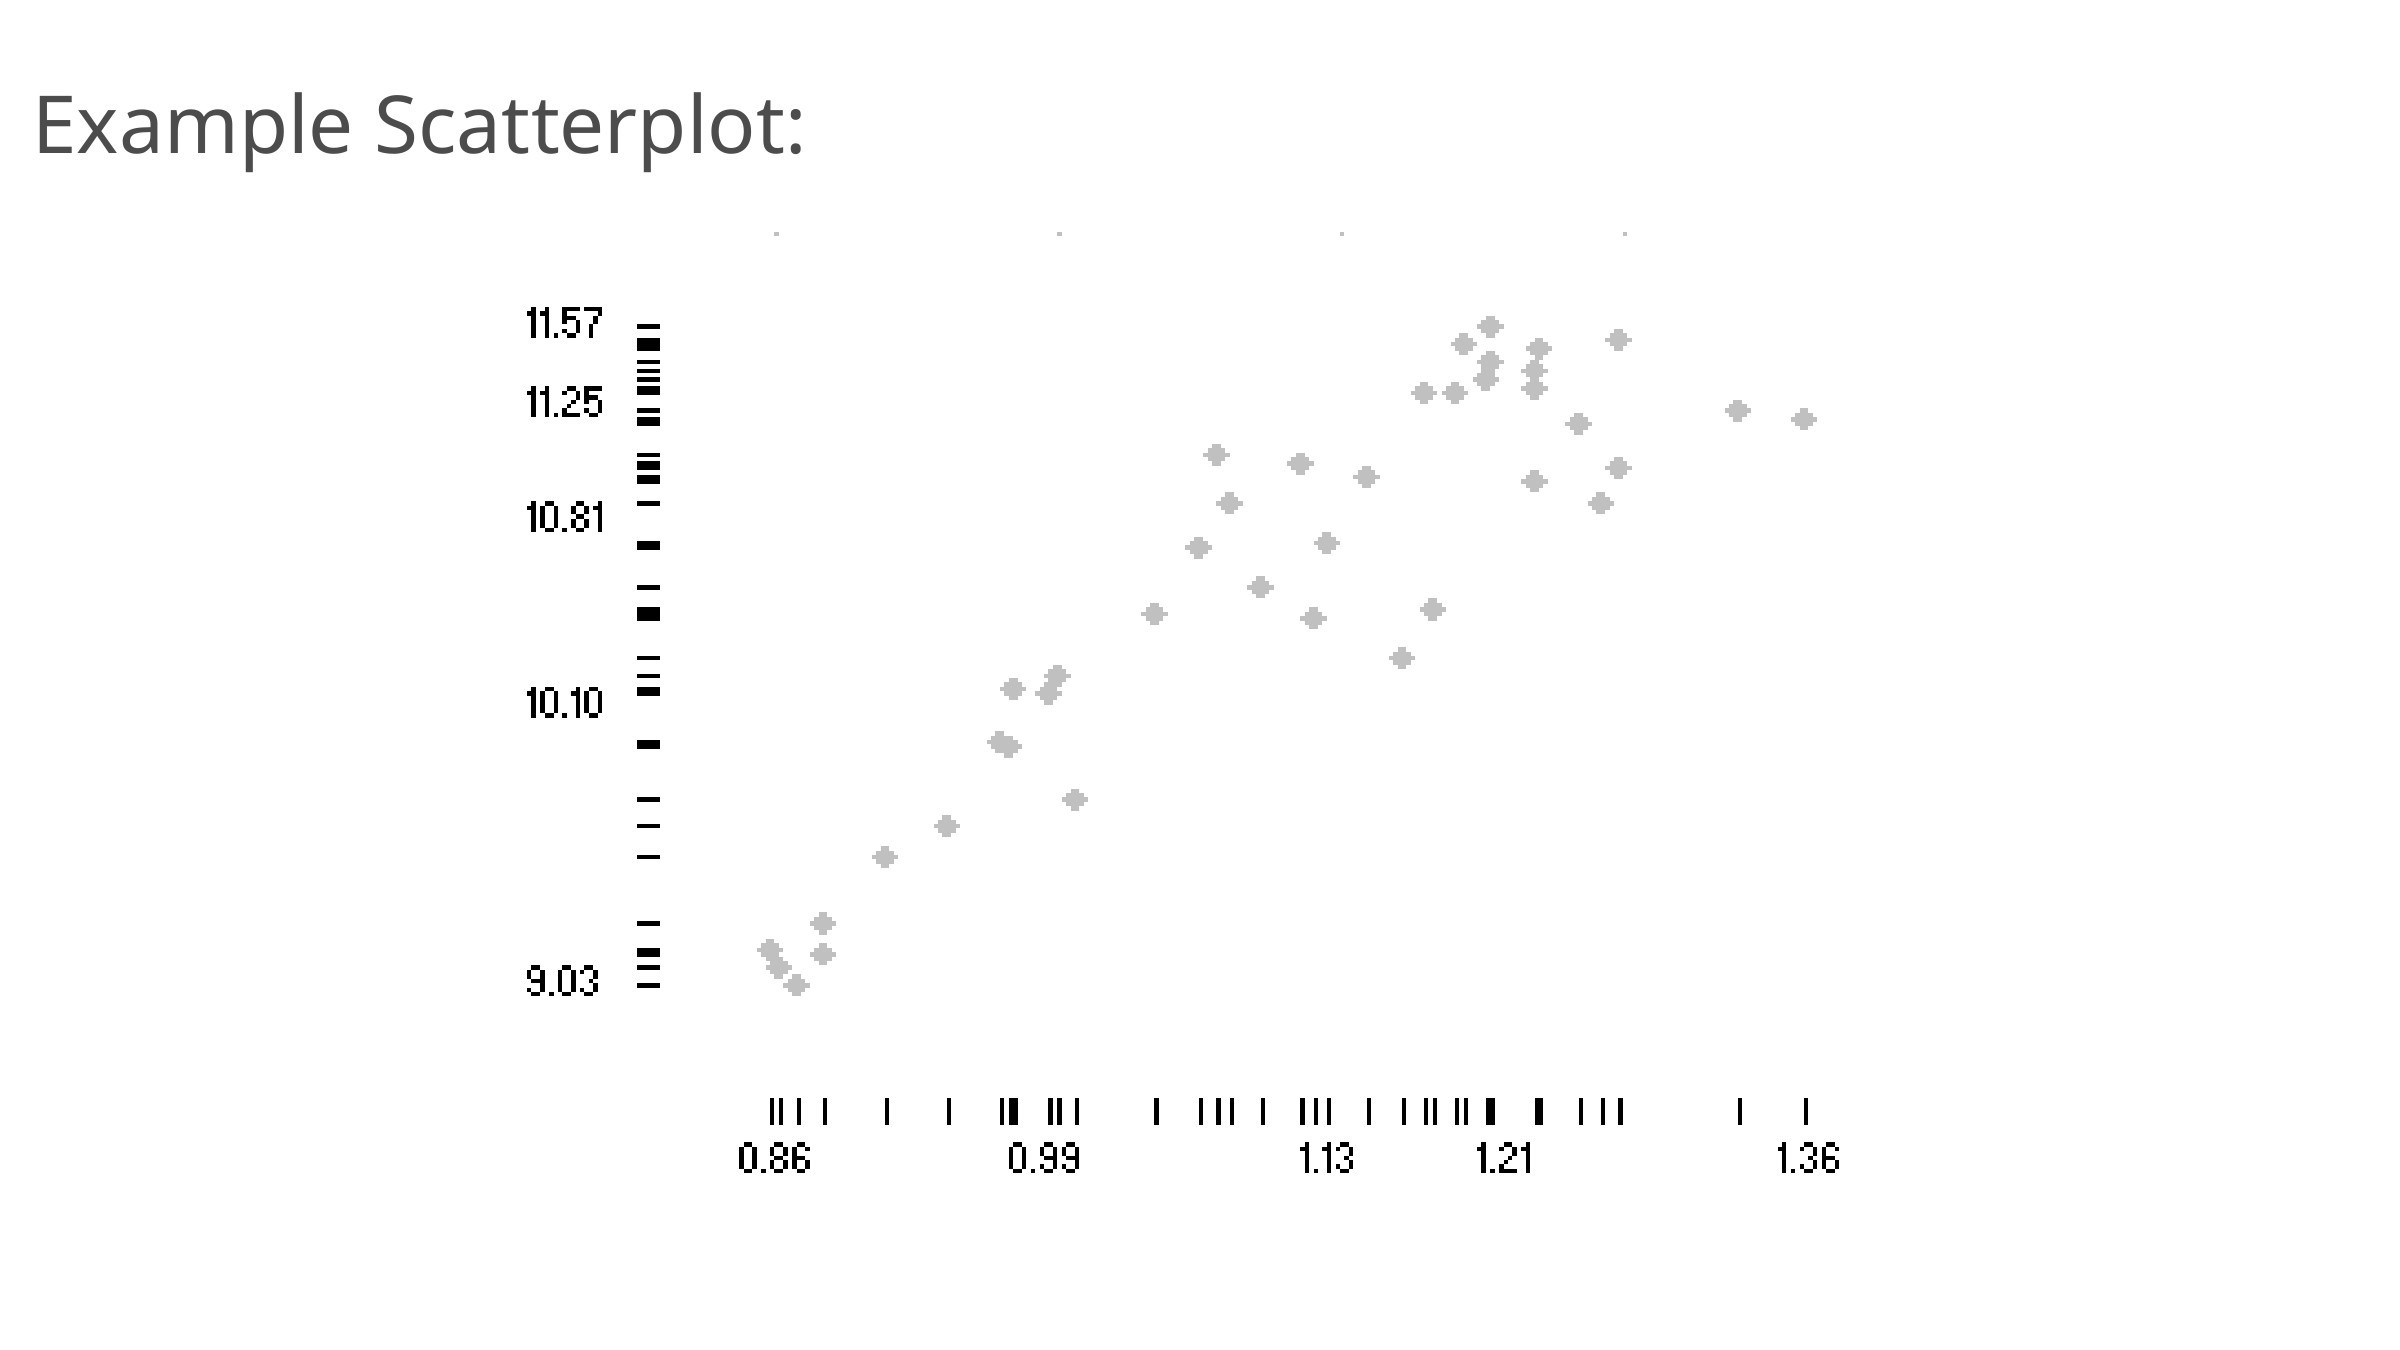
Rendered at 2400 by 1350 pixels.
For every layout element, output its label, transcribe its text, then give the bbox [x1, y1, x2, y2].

title Example Scatterplot: [32, 92, 1280, 172]
picture [500, 232, 1863, 1219]
